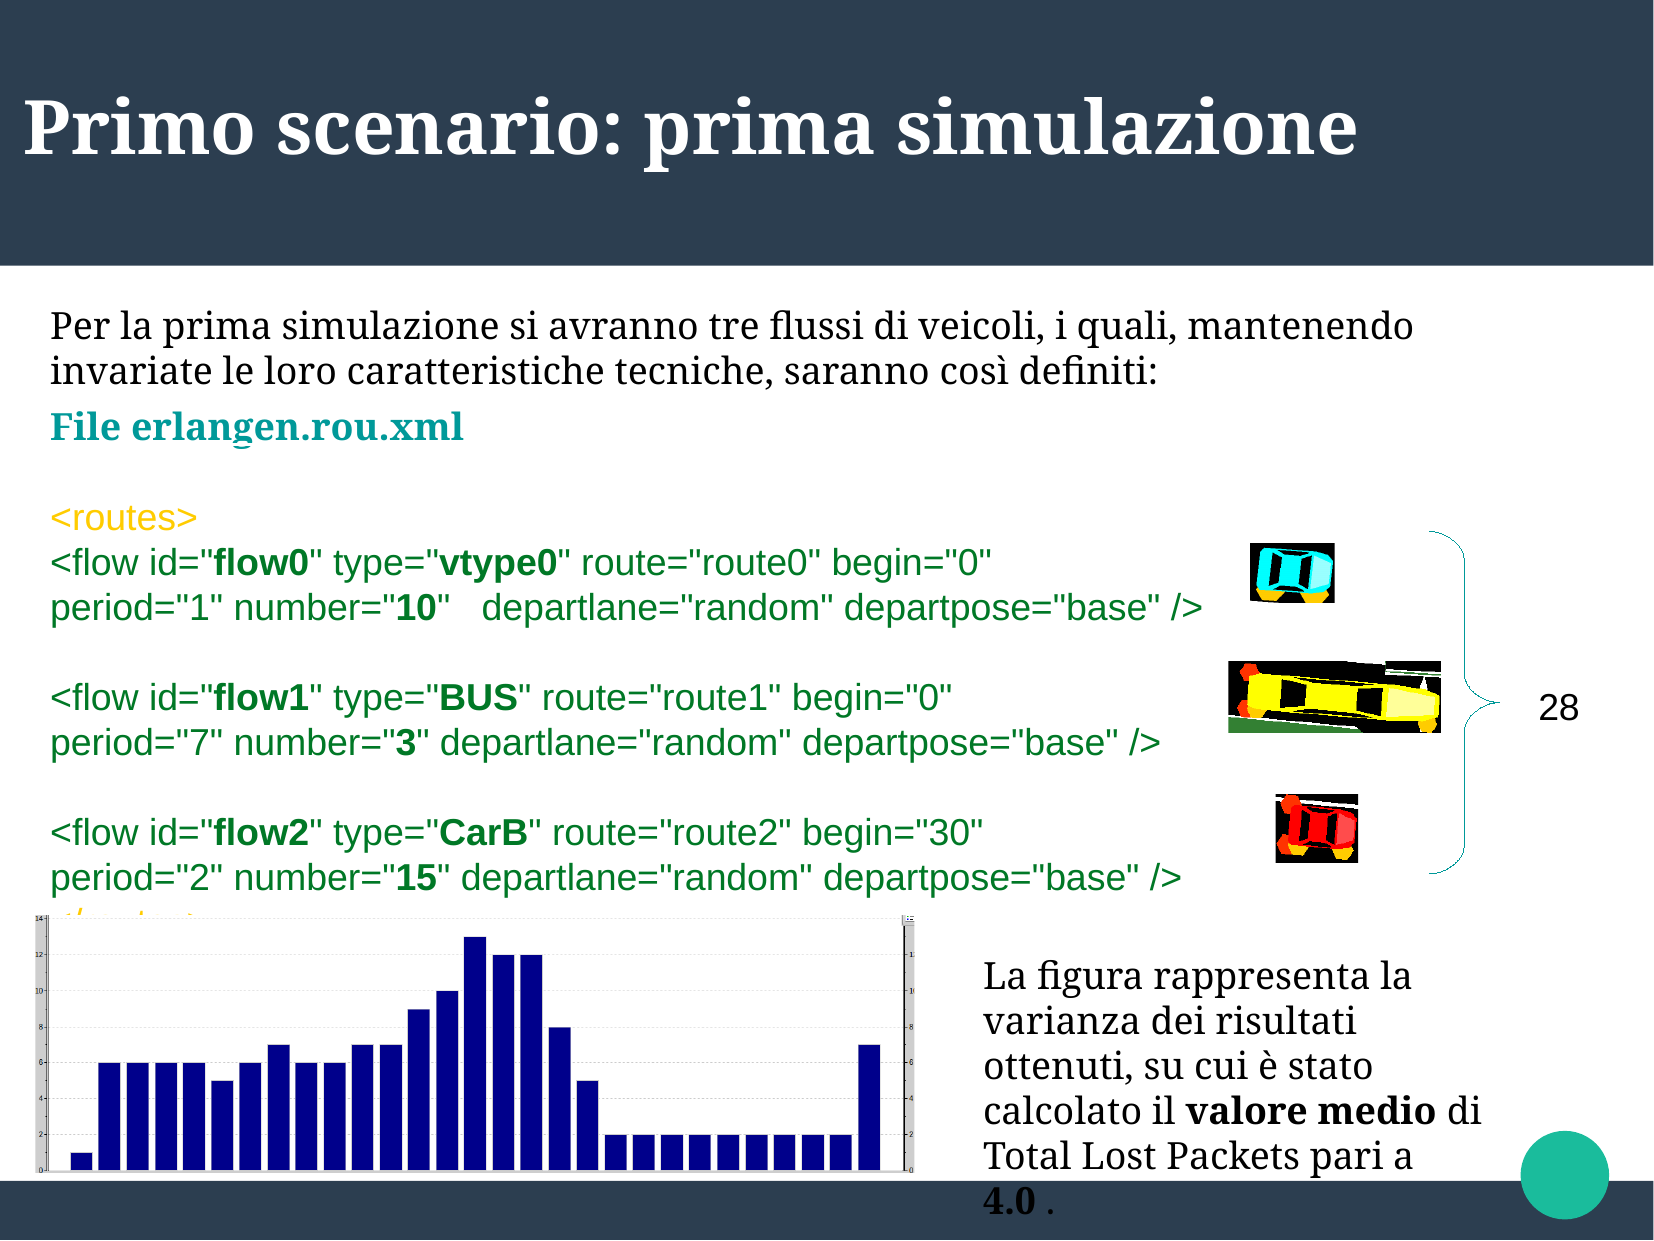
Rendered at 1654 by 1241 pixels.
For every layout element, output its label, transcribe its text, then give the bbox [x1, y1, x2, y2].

picture [35, 915, 915, 1173]
text_box Per la prima simulazione si avranno tre flussi di veicoli, i quali, mantenendo invariate le loro caratteristiche tecniche, saranno così definiti: [35, 295, 1559, 434]
text_box La figura rappresenta la varianza dei risultati ottenuti, su cui è stato calcolato il valore medio di Total Lost Packets pari a 4.0 . [968, 944, 1512, 1171]
picture [1249, 542, 1335, 603]
text_box [1429, 531, 1500, 874]
picture [1275, 794, 1359, 863]
text_box File erlangen.rou.xml <routes> <flow id="flow0" type="vtype0" route="route0" begin="0" period="1" number="10" departlane="random" departpose="base" /> <flow id="flow1" type="BUS" route="route1" begin="0" period="7" number="3" departlane="random" departpose="base" /> <flow id="flow2" type="CarB" route="route2" begin="30" period="2" number="15" departlane="random" departpose="base" /> </routes> [35, 395, 1654, 1161]
text_box 28 [1523, 675, 1607, 771]
text_box Primo scenario: prima simulazione [23, 11, 1630, 238]
picture [1228, 661, 1442, 733]
